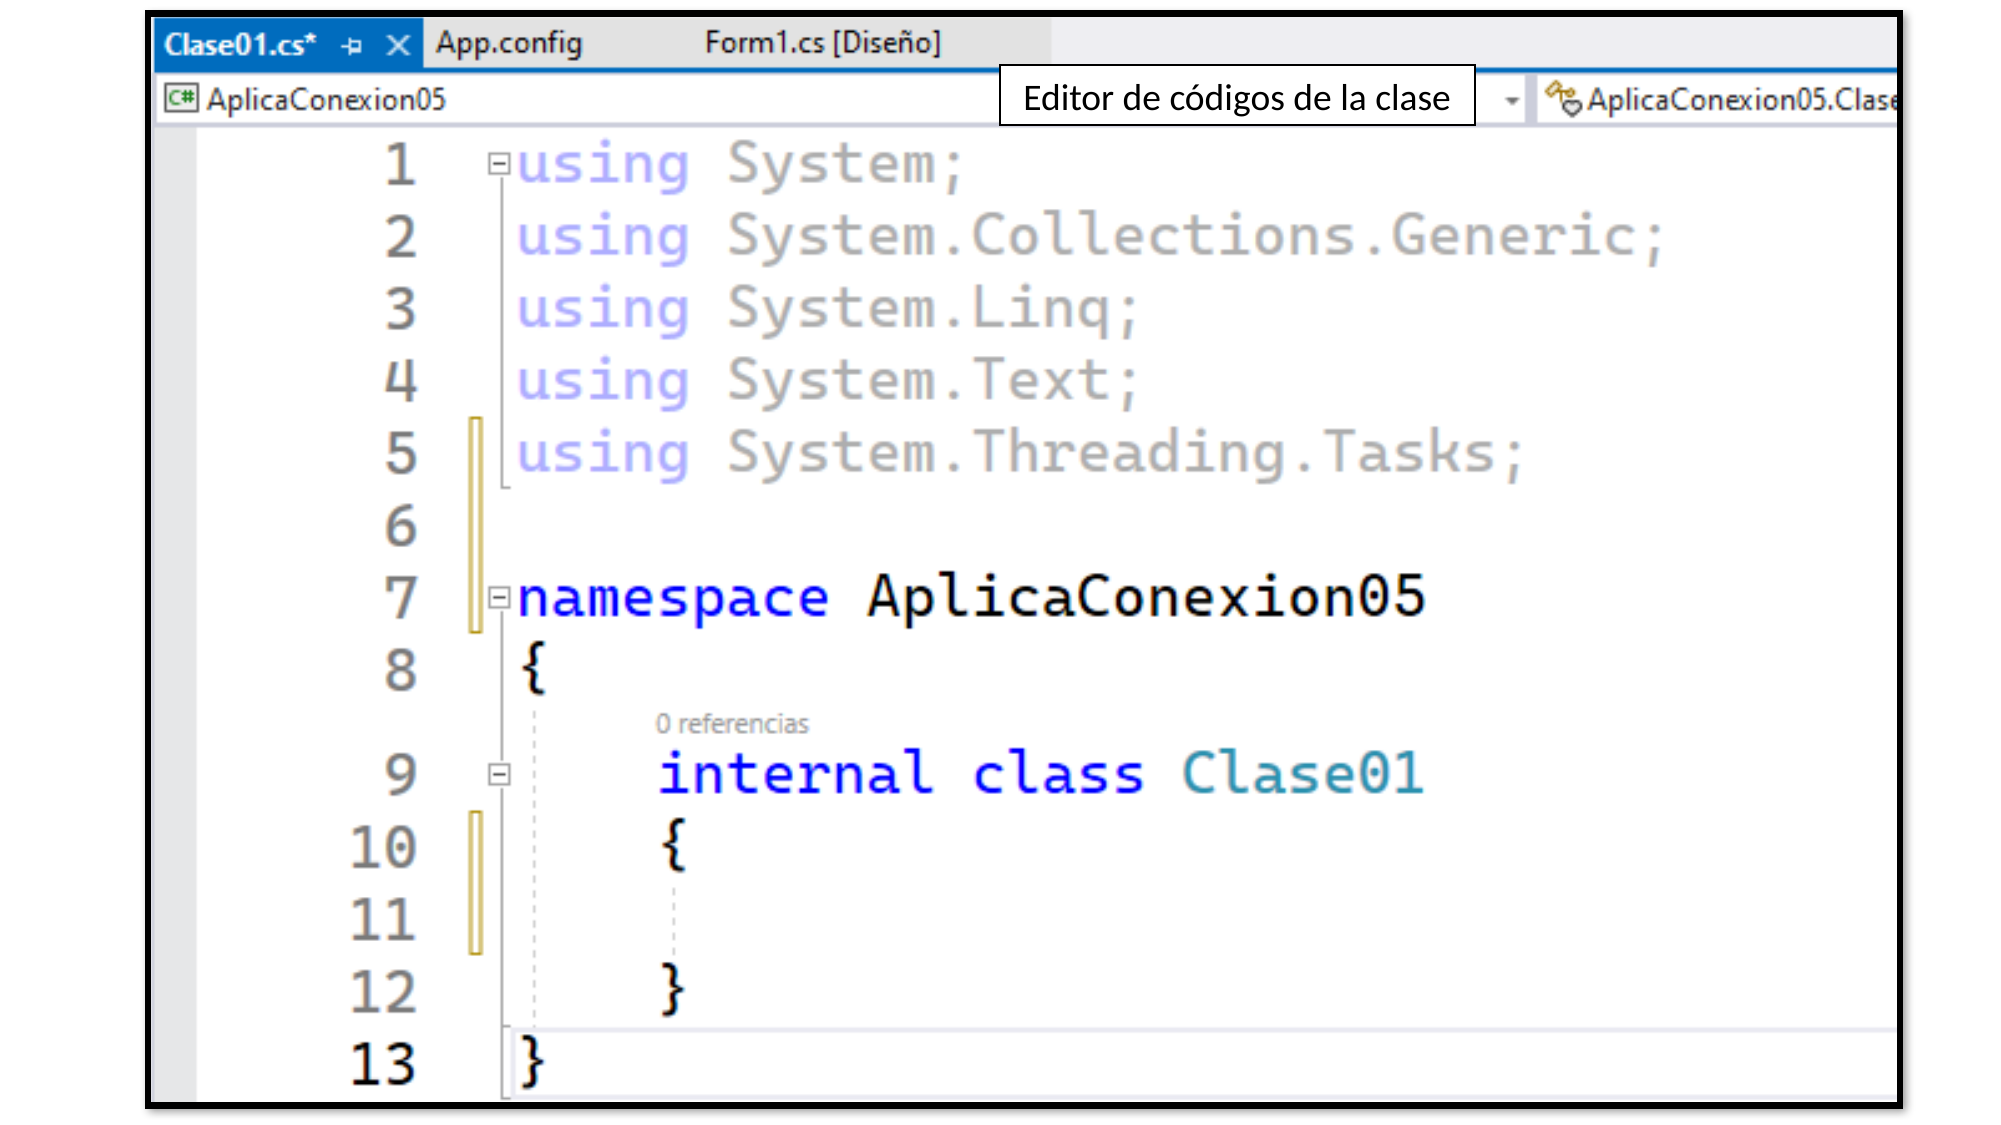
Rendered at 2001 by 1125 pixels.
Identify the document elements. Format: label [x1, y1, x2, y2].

picture [150, 16, 1897, 1103]
